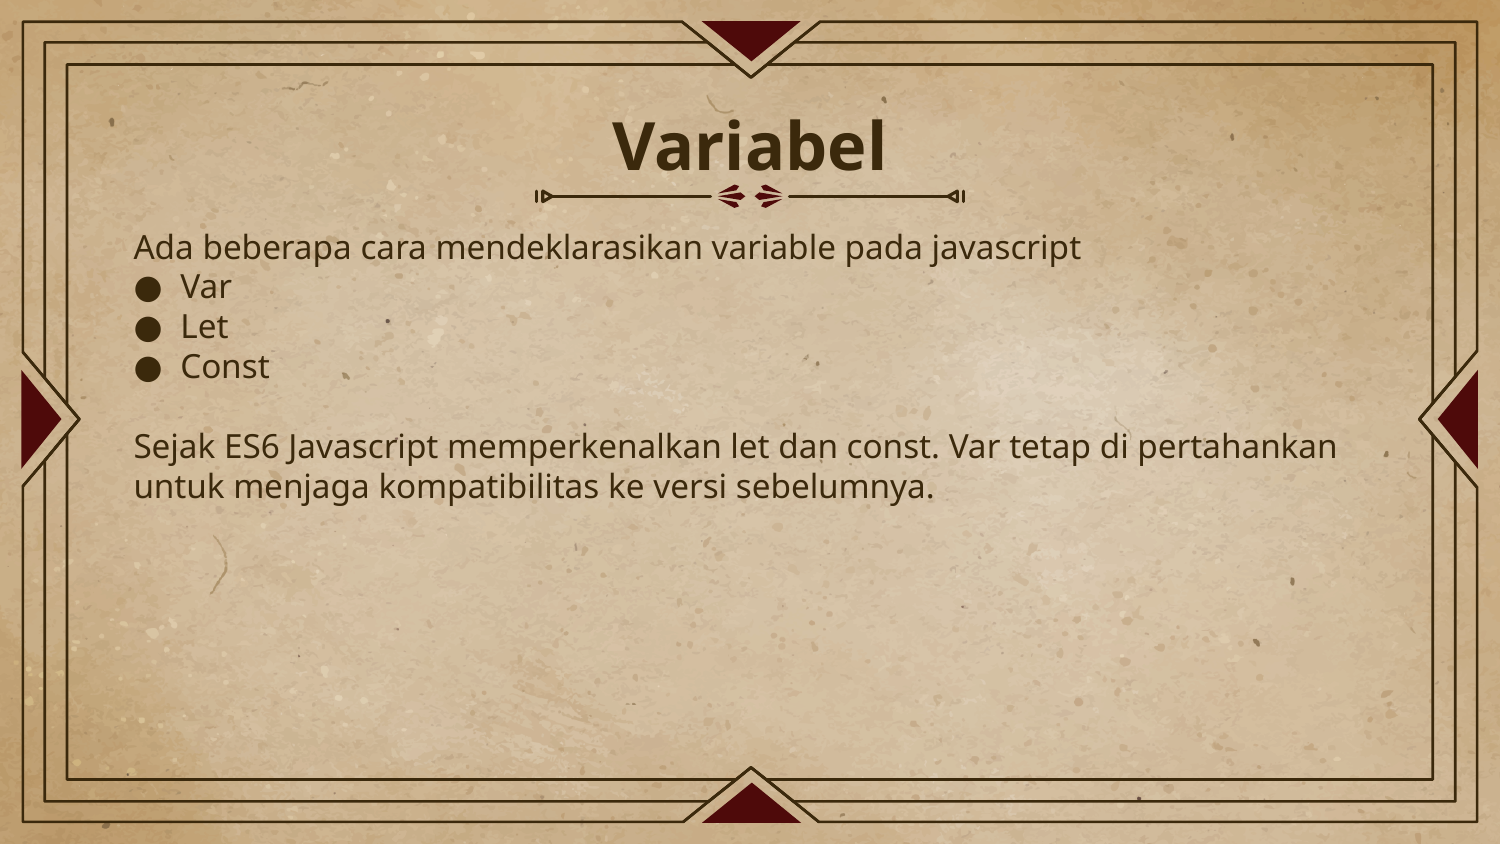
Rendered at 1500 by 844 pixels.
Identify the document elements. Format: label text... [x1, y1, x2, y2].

title Variabel [118, 88, 1382, 183]
list Ada beberapa cara mendeklarasikan variable pada javascript Var Let Const Sejak ES6 Javascript memperkenalkan let dan const. Var tetap di pertahankan untuk menjaga kompatibilitas ke versi sebelumnya. [118, 210, 1382, 756]
picture [0, 0, 1500, 844]
